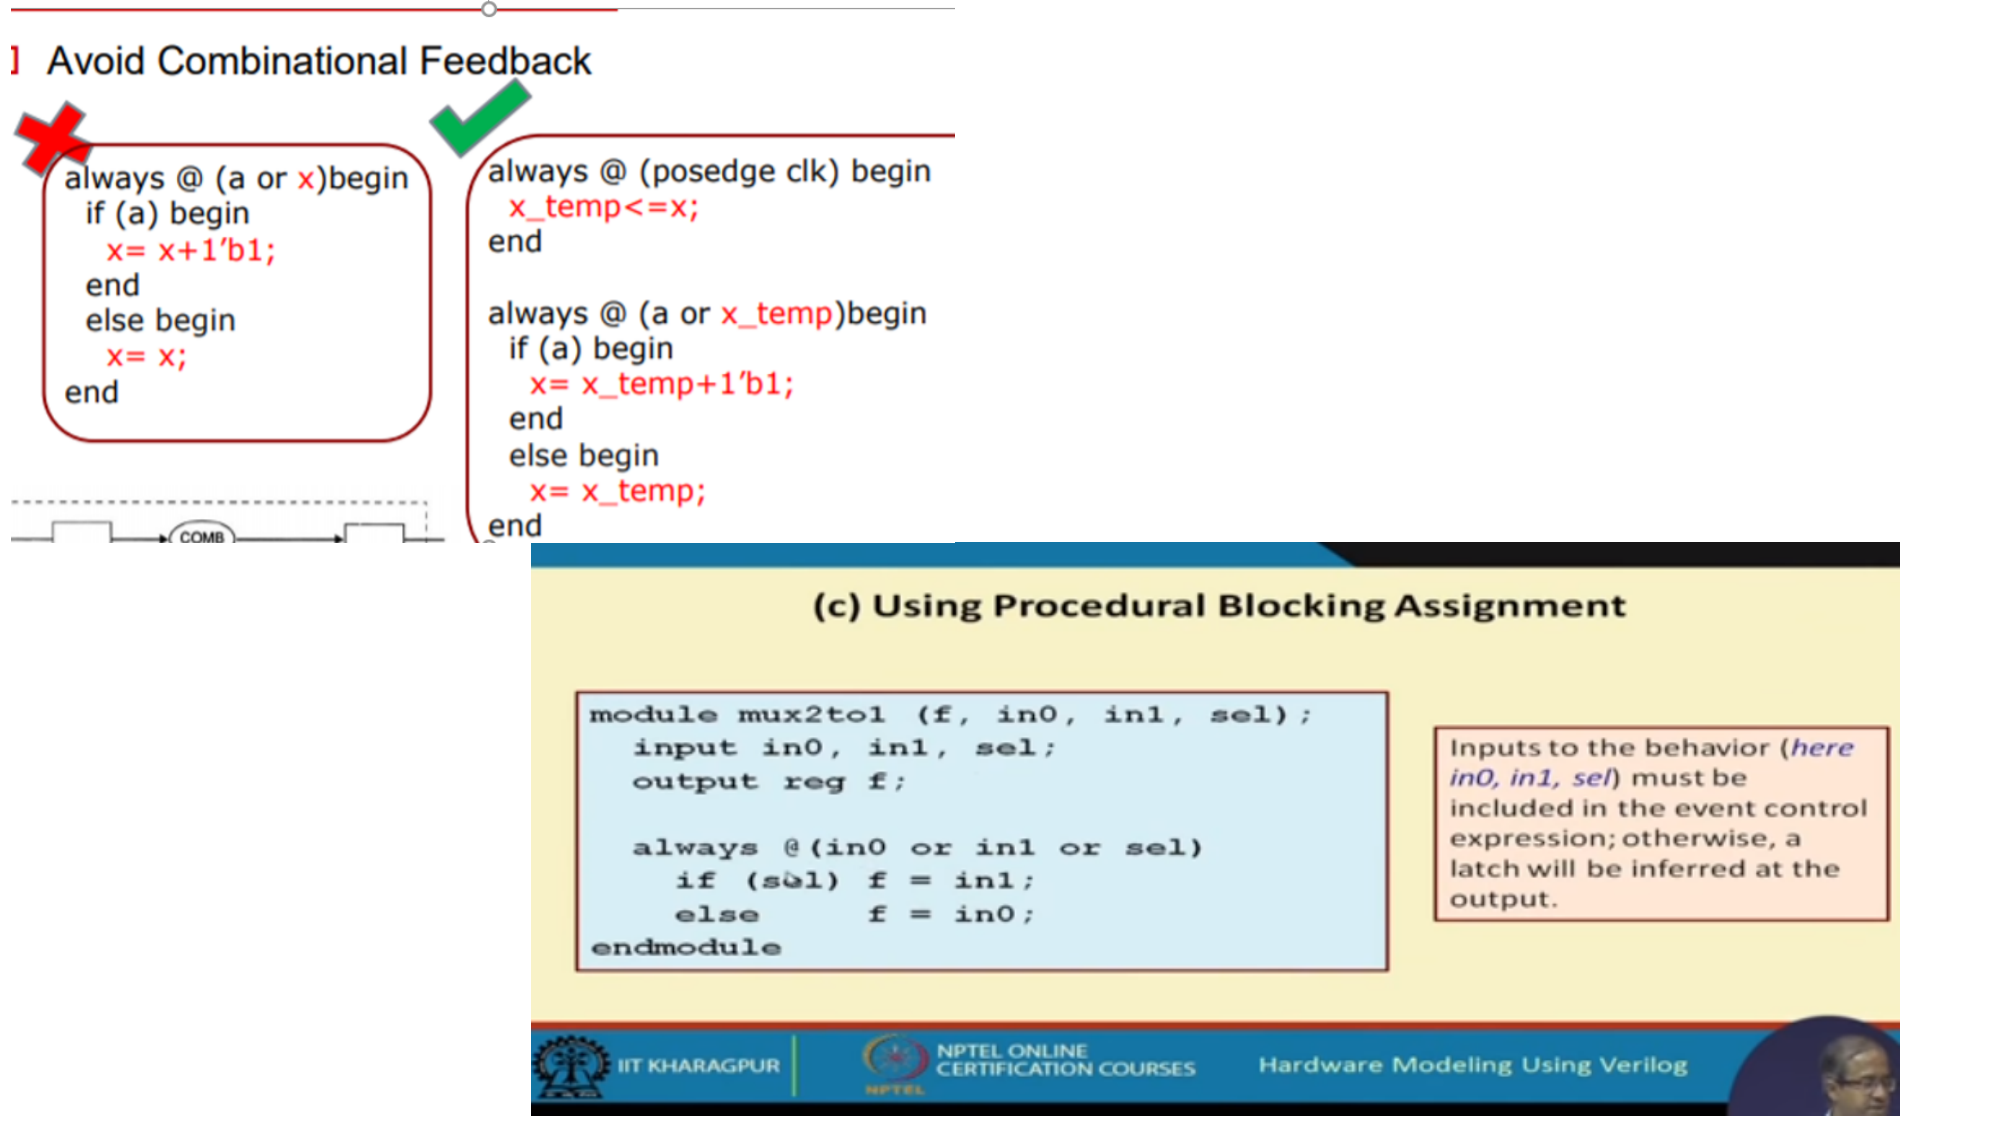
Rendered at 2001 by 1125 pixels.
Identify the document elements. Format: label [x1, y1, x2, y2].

picture [11, 0, 955, 543]
list [531, 542, 1901, 1116]
